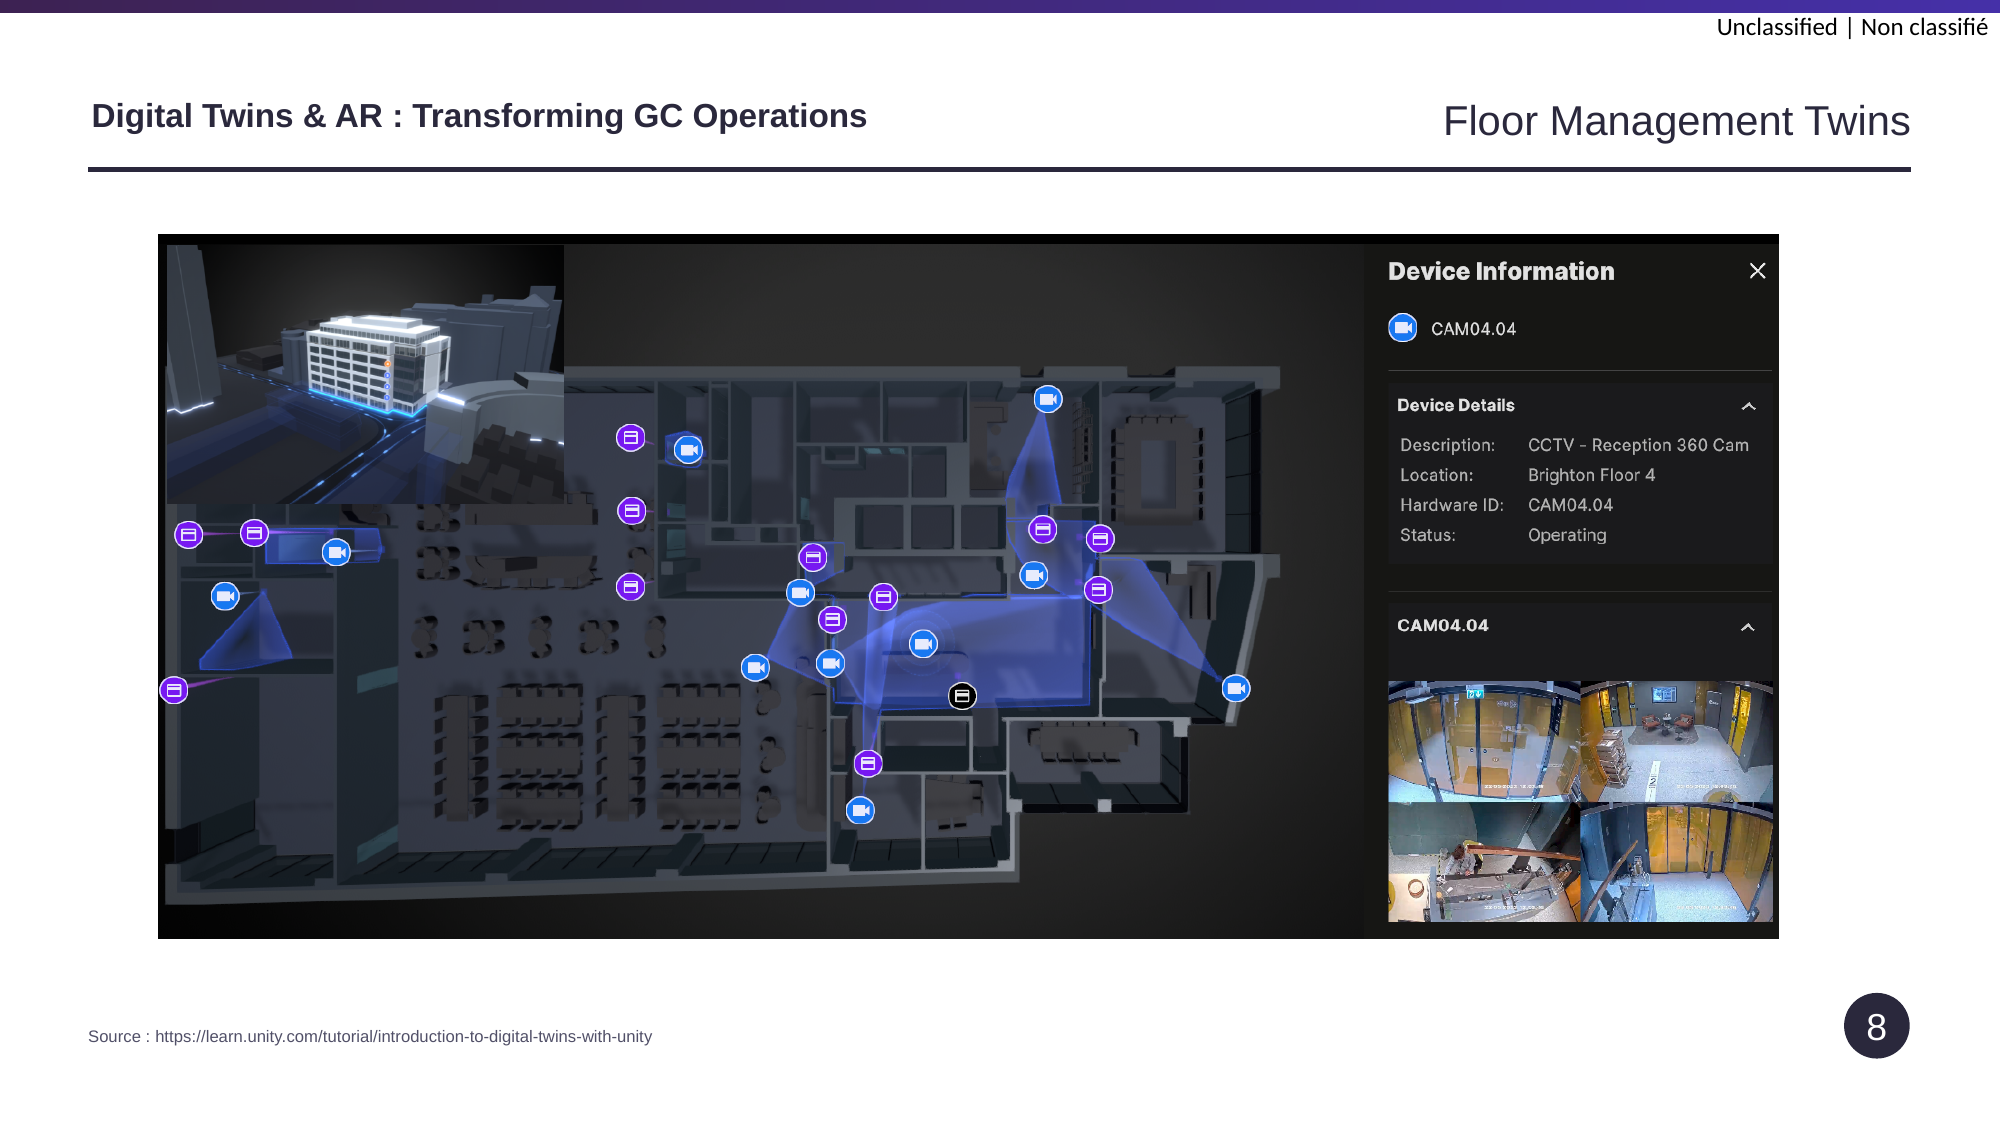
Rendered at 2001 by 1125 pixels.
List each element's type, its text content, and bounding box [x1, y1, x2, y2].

picture [157, 234, 1779, 940]
slide_number 8 [1844, 992, 1910, 1059]
text_box Source : https://learn.unity.com/tutorial/introduction-to-digital-twins-with-unity [73, 1018, 1545, 1099]
title Digital Twins & AR : Transforming GC Operations [91, 86, 1044, 170]
list Floor Management Twins [1044, 84, 1912, 170]
